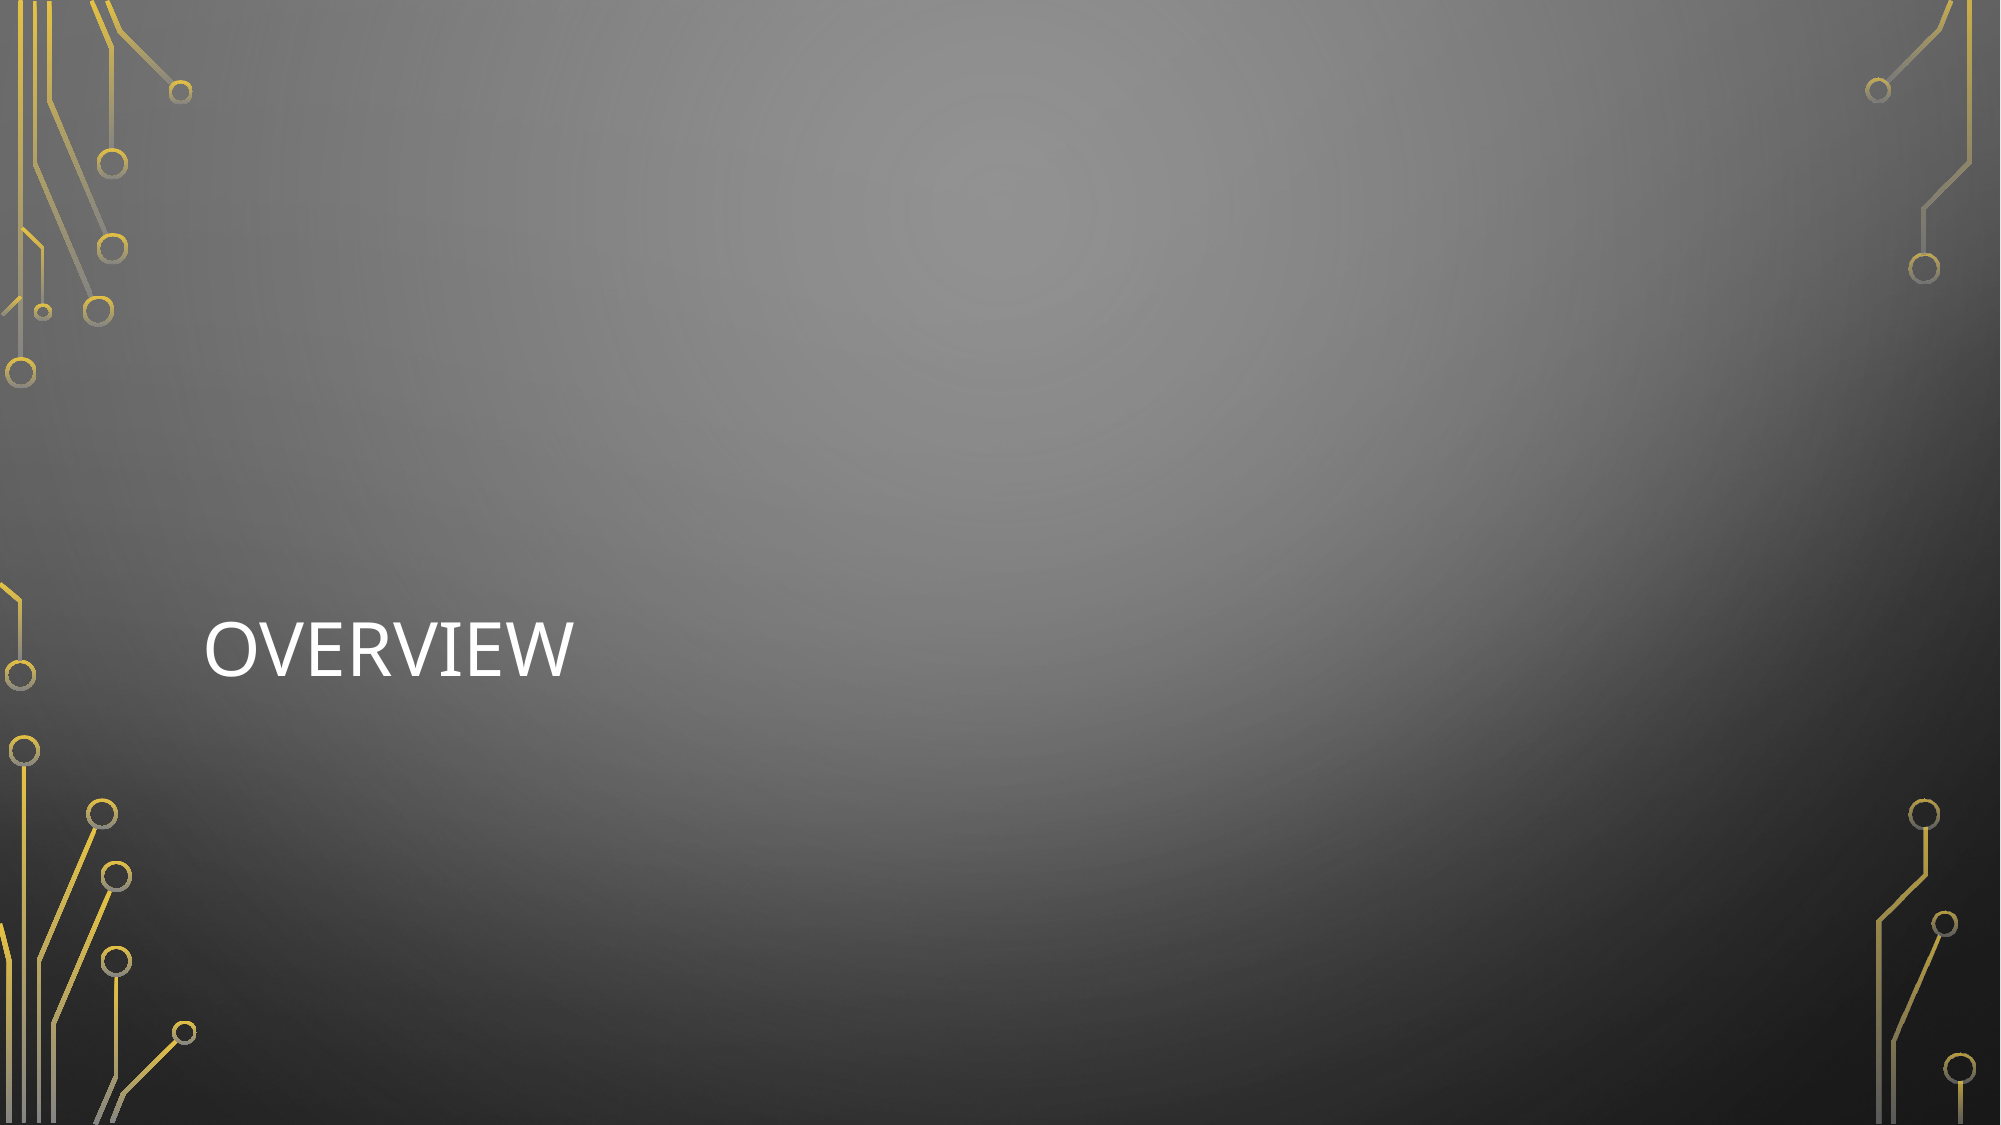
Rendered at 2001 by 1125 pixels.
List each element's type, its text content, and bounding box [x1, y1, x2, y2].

title Overview [187, 232, 1813, 701]
